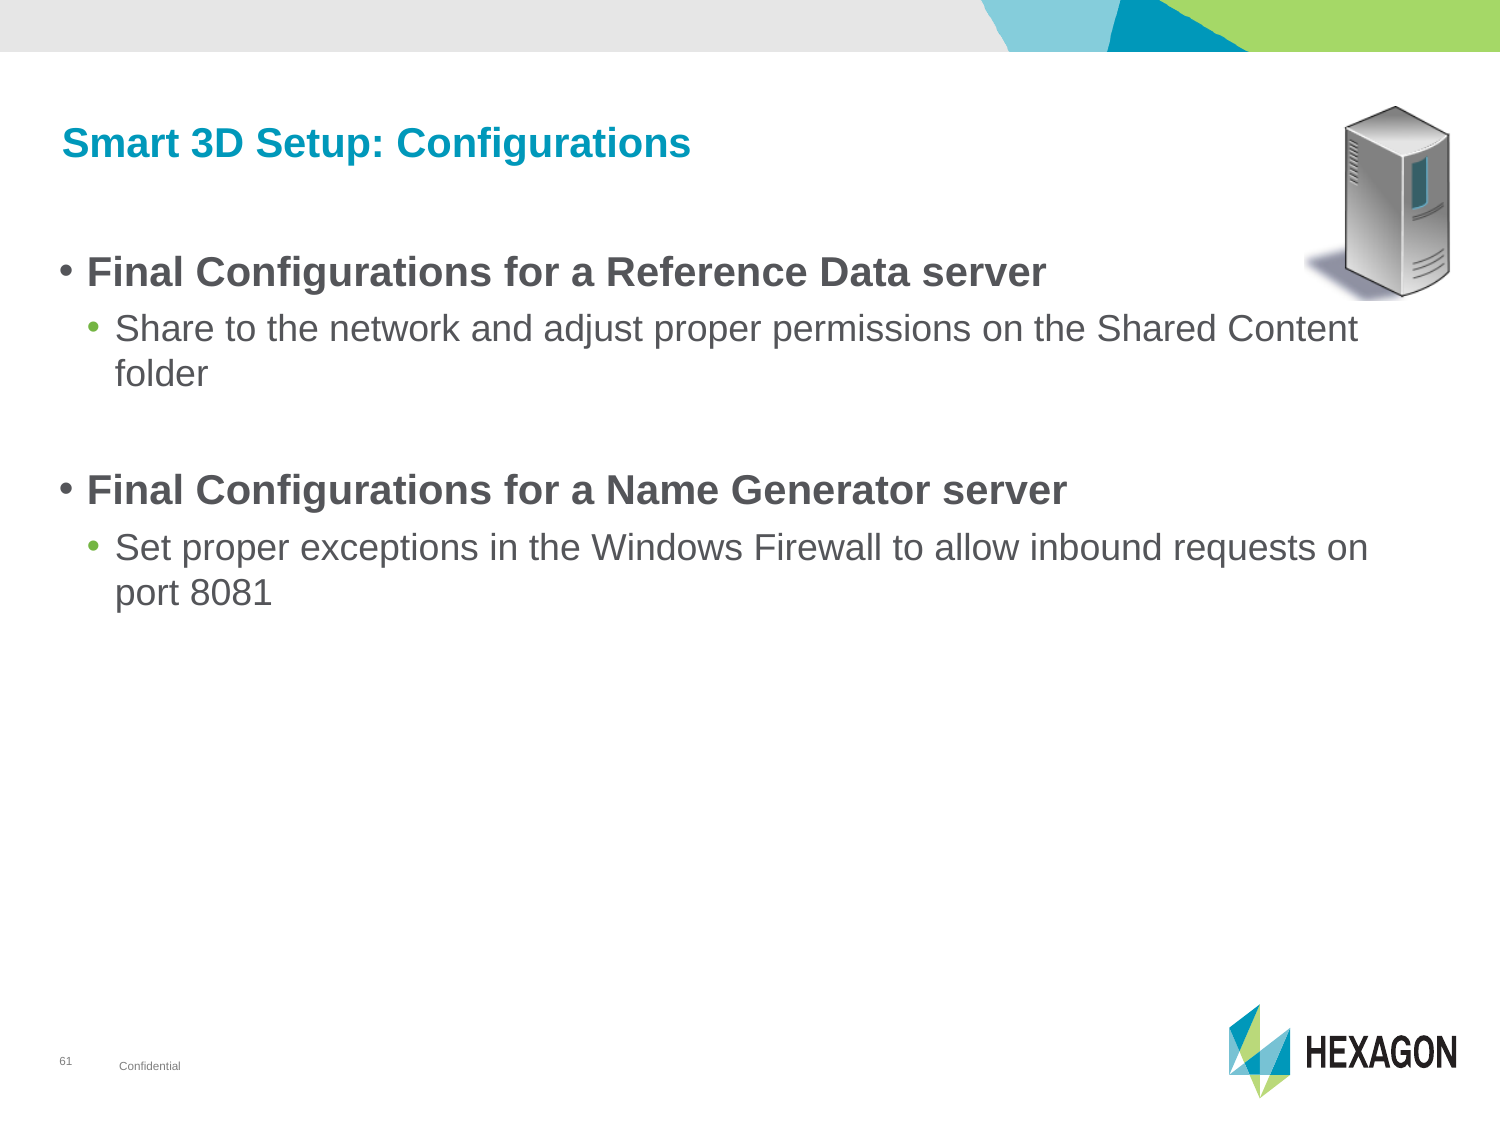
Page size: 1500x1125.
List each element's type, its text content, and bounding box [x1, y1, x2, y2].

title Smart 3D Setup: Configurations [46, 106, 1304, 188]
picture [1162, 0, 1500, 52]
picture [0, 0, 1119, 52]
list Final Configurations for a Reference Data server Share to the network and adjust proper permissions on the Shared Content folder Final Configurations for a Name Generator server Set proper exceptions in the Windows Firewall to allow inbound requests on port 8081 [43, 237, 1456, 975]
picture [1304, 106, 1500, 301]
